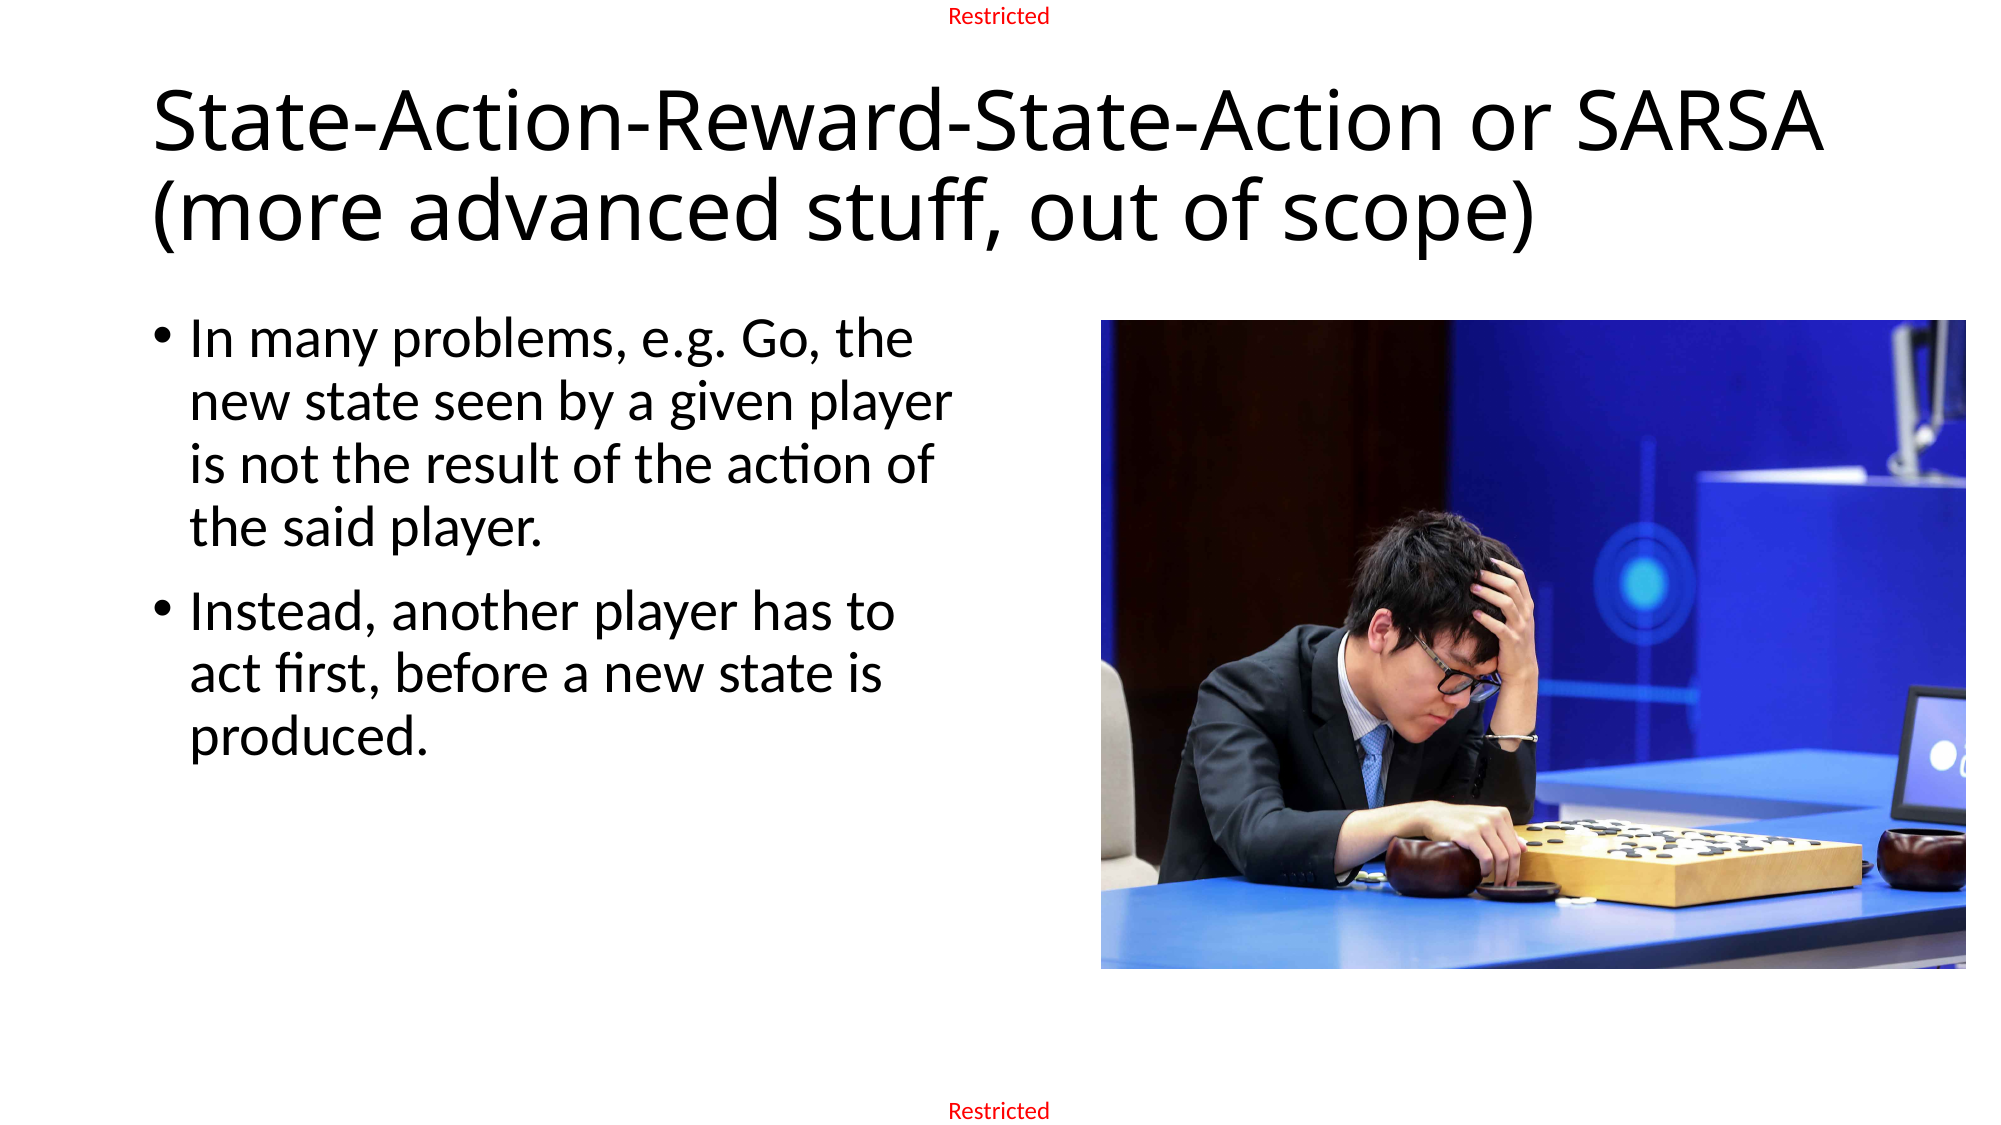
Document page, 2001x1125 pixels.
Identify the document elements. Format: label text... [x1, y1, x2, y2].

title State-Action-Reward-State-Action or SARSA (more advanced stuff, out of scope) [137, 59, 1863, 278]
picture [1101, 320, 1966, 969]
list In many problems, e.g. Go, the new state seen by a given player is not the result of the action of the said player. Instead, another player has to act first, before a new state is produced. [137, 299, 988, 1125]
